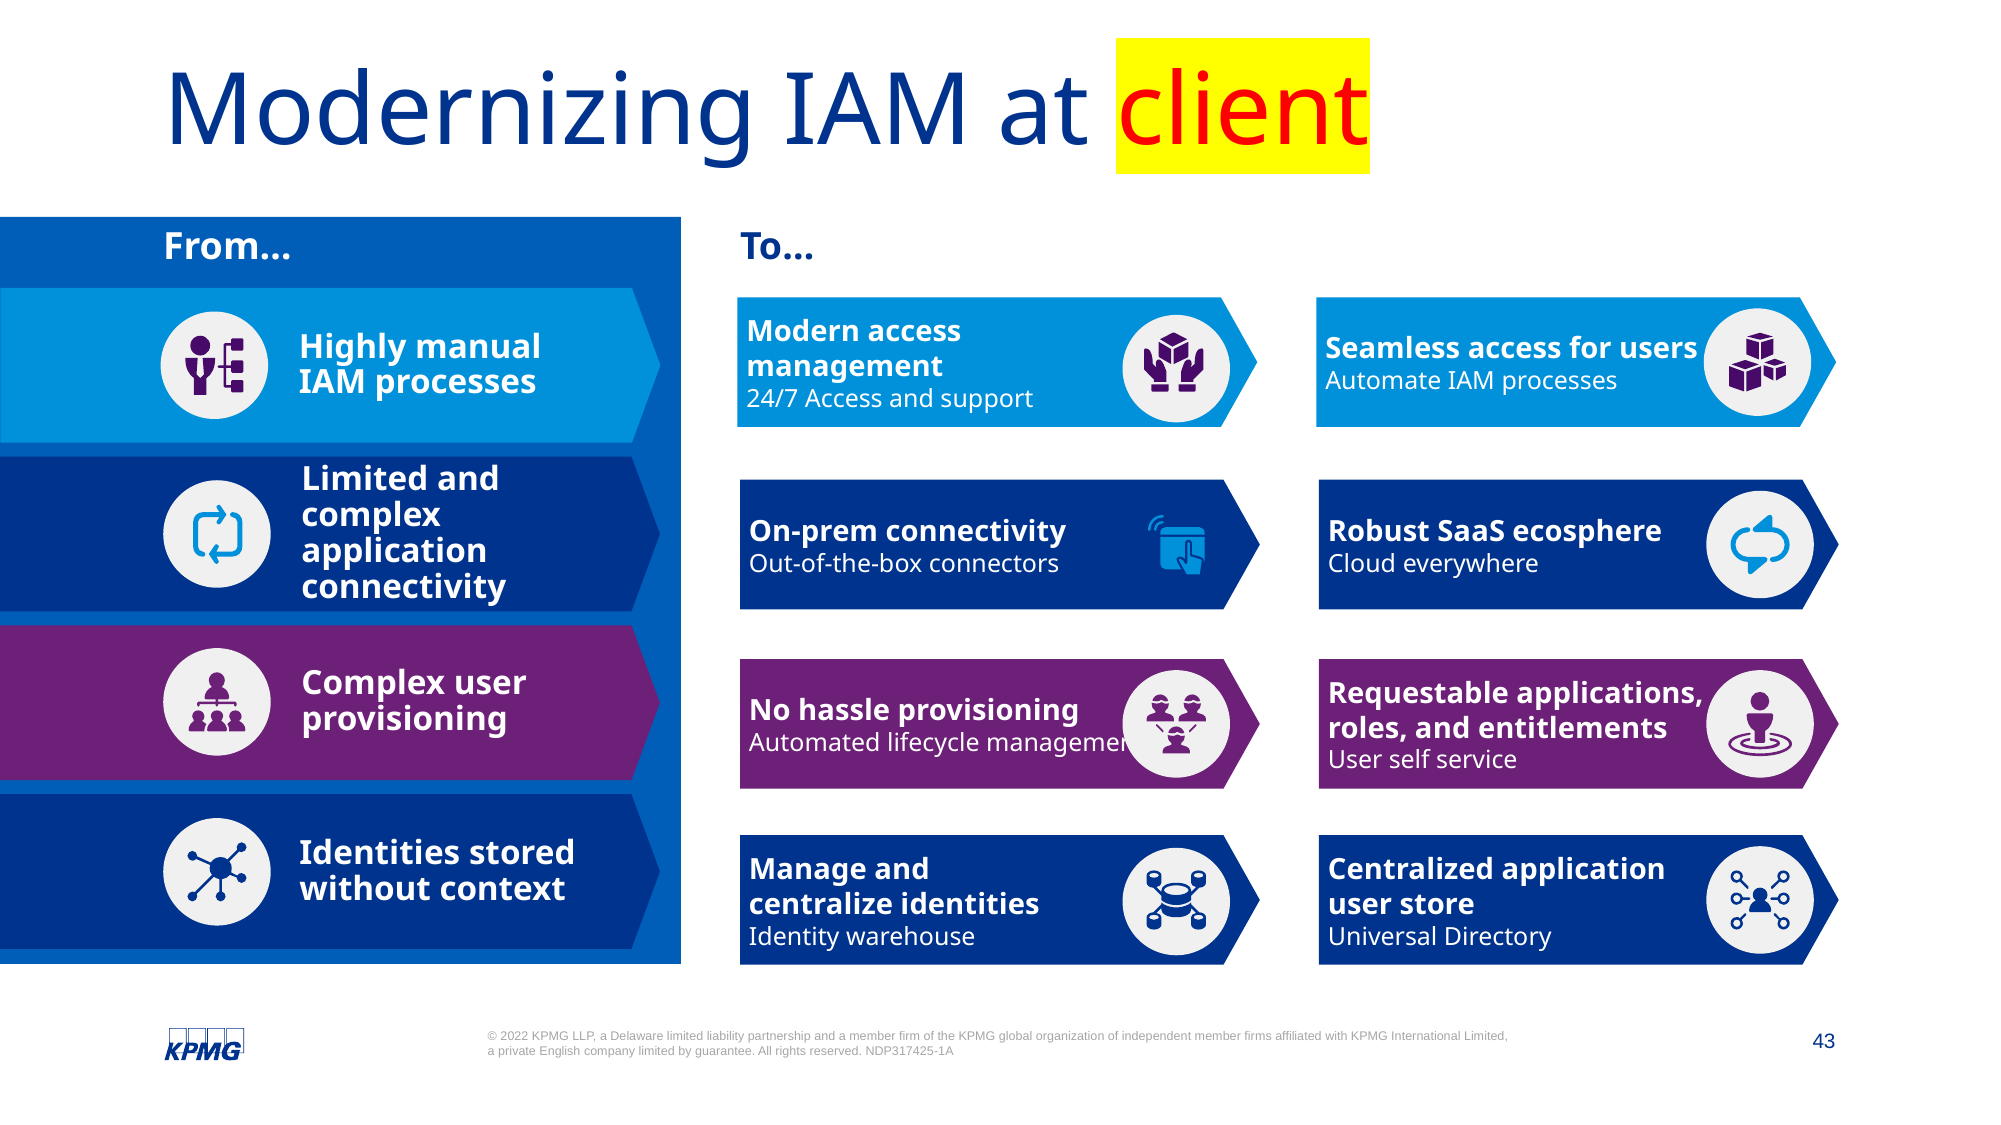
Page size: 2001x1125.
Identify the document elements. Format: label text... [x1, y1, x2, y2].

title Modernizing IAM at client [163, 70, 1837, 159]
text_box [0, 216, 1839, 965]
